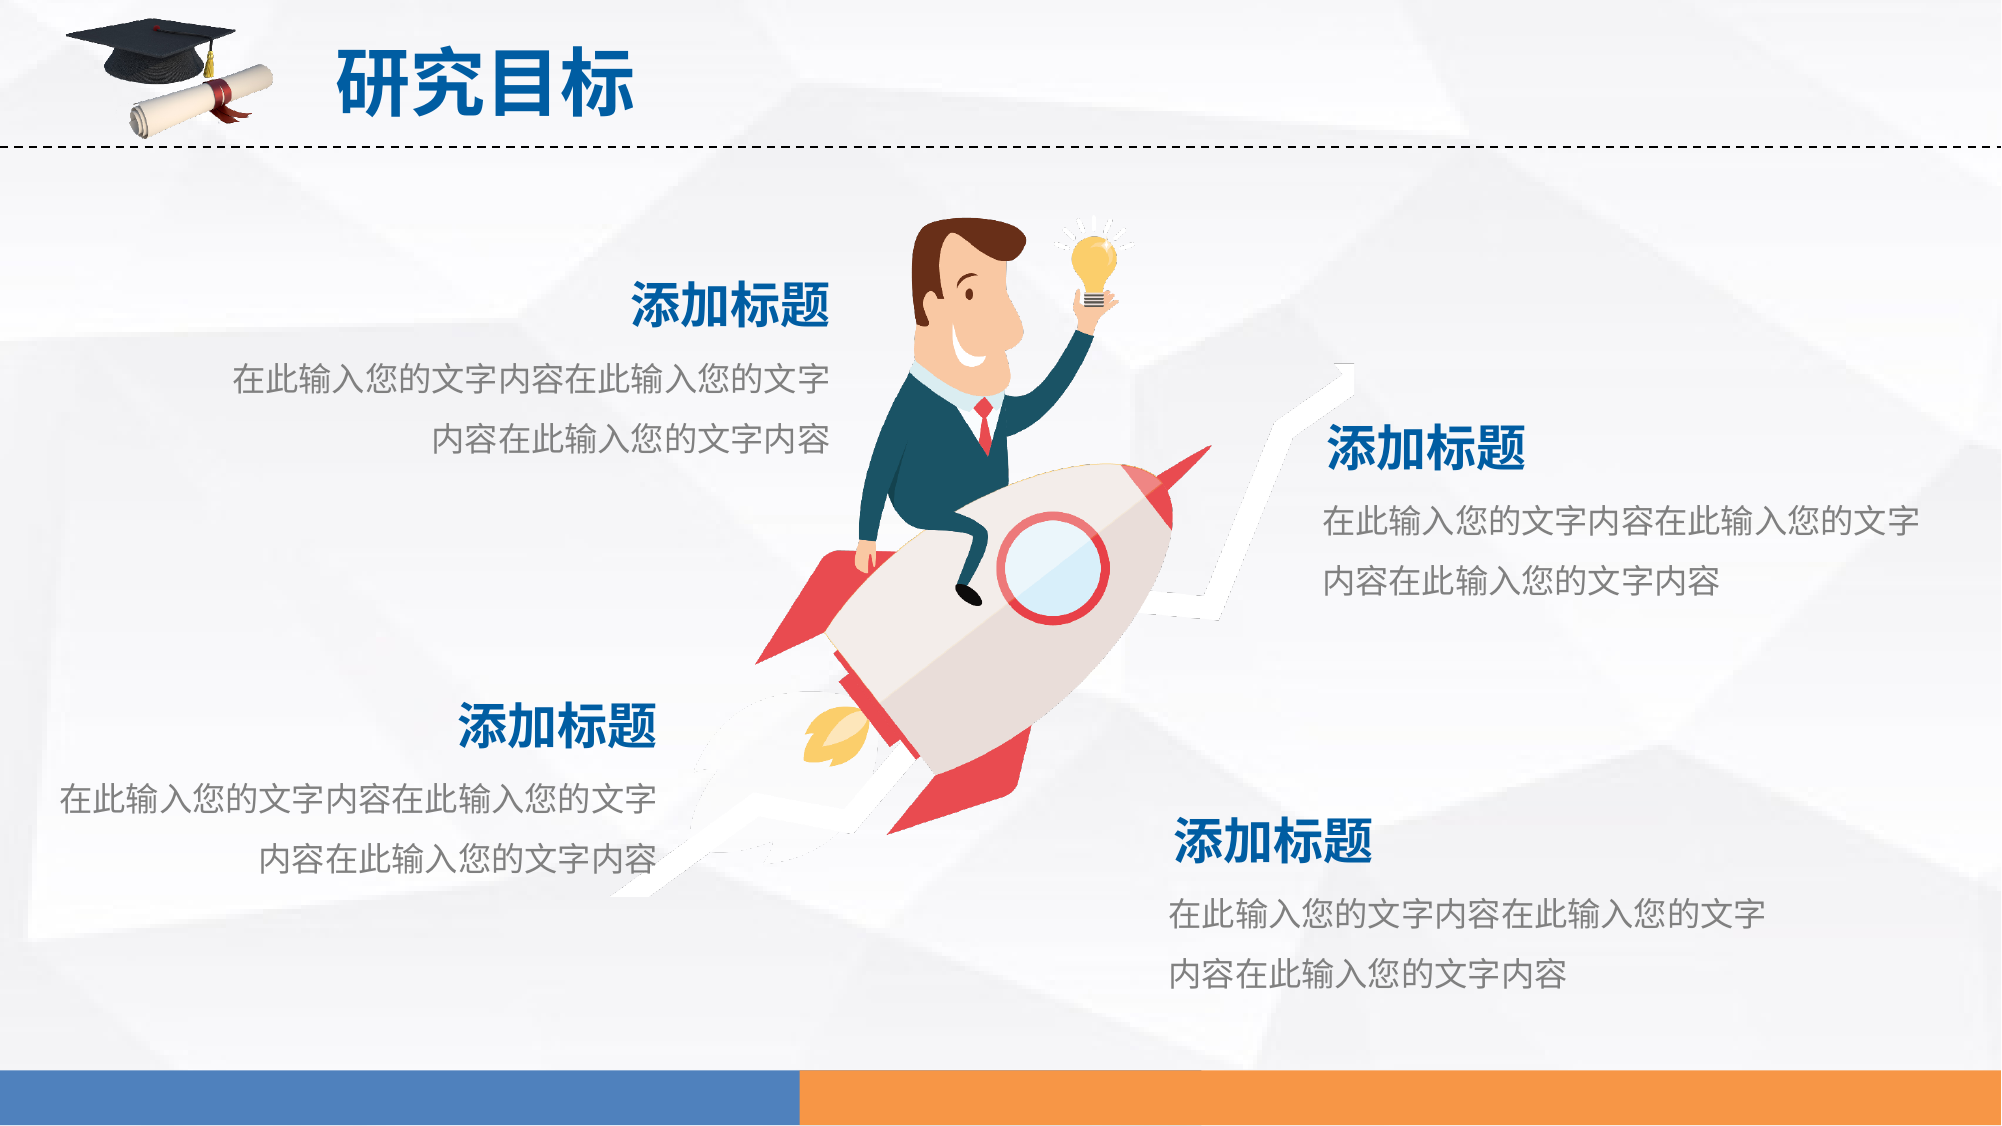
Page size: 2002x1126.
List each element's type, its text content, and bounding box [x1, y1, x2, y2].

text_box 研究目标 [287, 27, 717, 133]
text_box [209, 266, 846, 467]
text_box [0, 1070, 2001, 1126]
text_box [1144, 801, 1790, 1003]
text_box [1298, 408, 1944, 610]
picture [0, 0, 2002, 1126]
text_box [37, 686, 673, 888]
